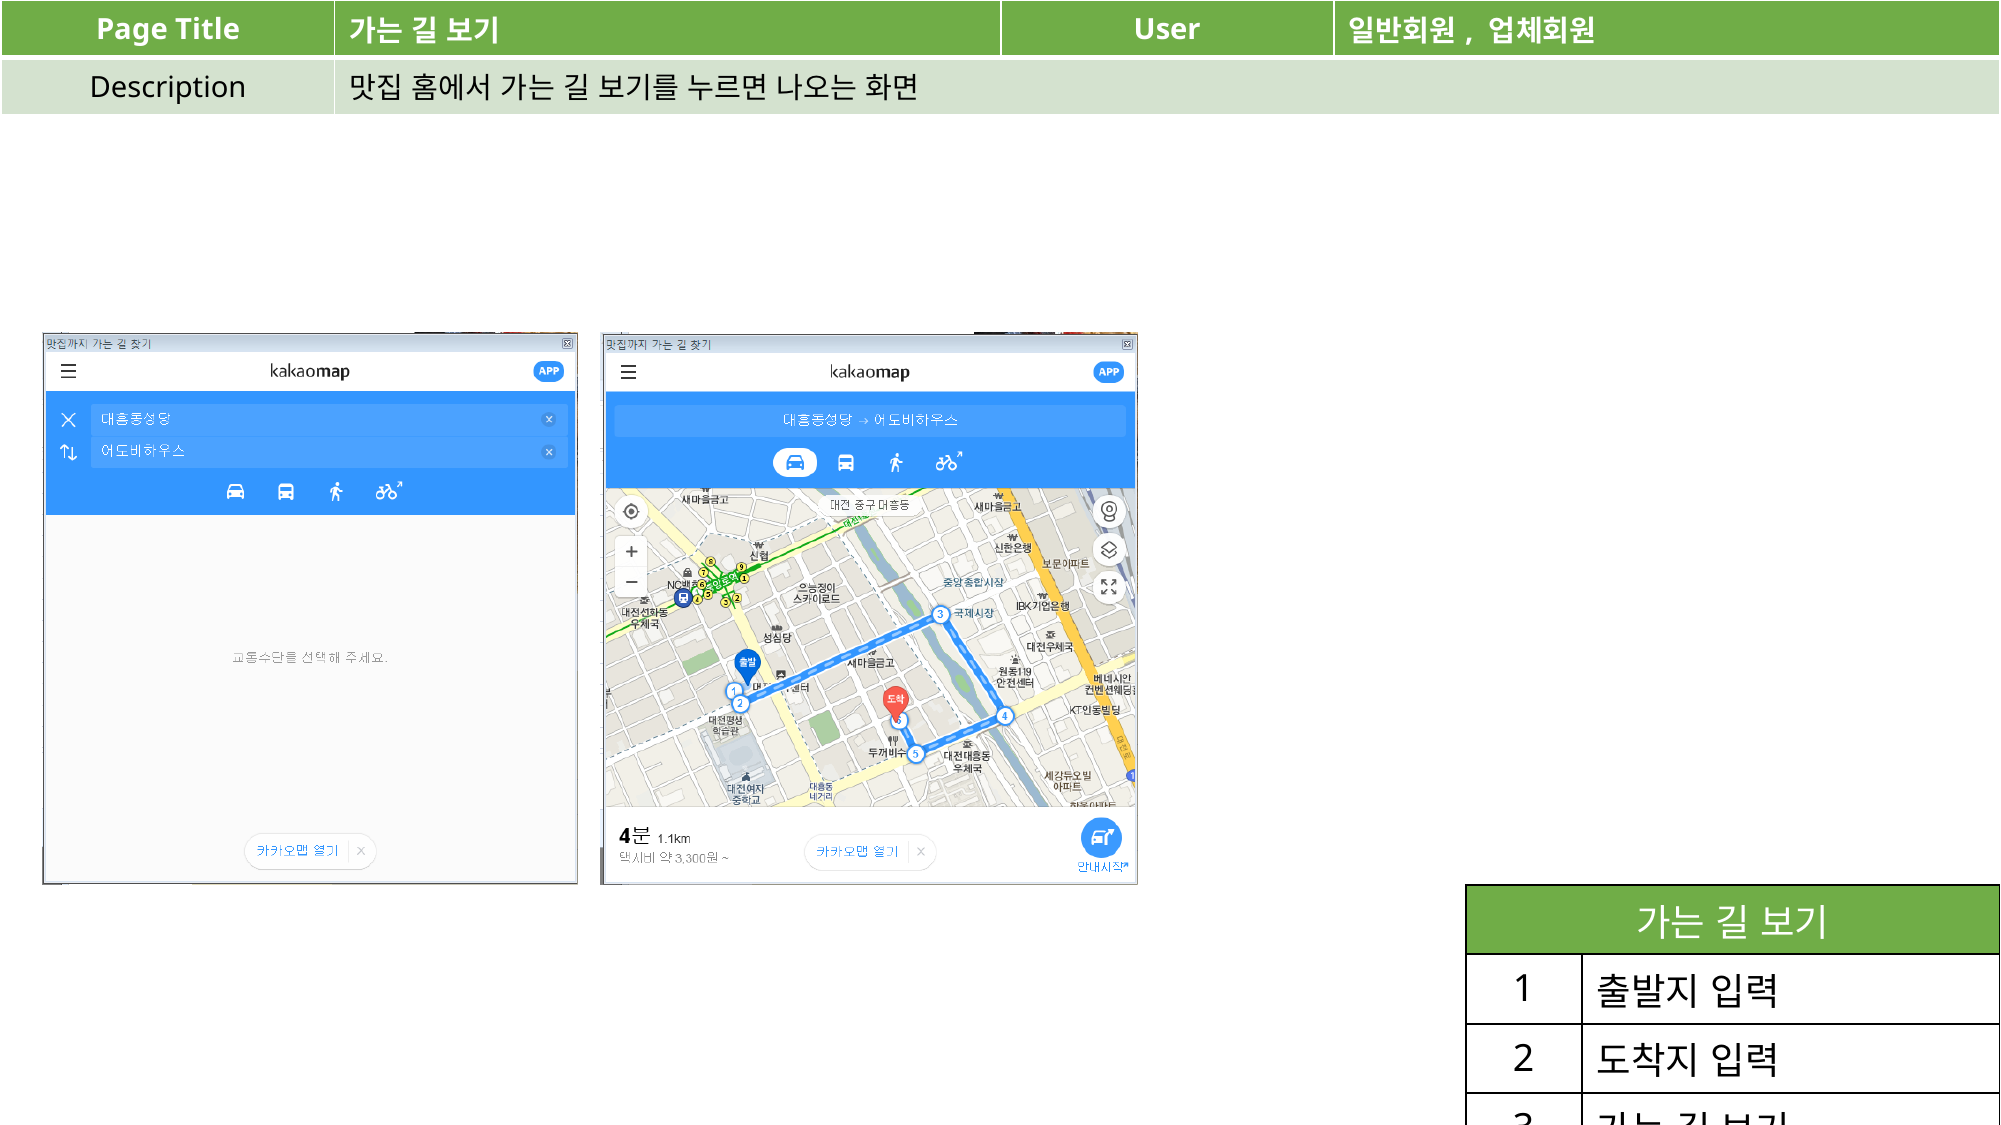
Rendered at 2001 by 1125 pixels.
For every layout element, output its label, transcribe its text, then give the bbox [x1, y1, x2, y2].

table_cell 1 [1467, 955, 1581, 1023]
table_cell 도착지 입력 [1583, 1025, 1999, 1092]
table_header 가는 길 보기 [335, 1, 1000, 55]
table_cell Description [2, 60, 334, 114]
table_cell 2 [1467, 1025, 1581, 1092]
table_header 일반회원, 업체회원 [1335, 1, 1999, 55]
table_cell 출발지 입력 [1583, 955, 1999, 1023]
picture [600, 332, 1138, 885]
table_cell 맛집 홈에서 가는 길 보기를 누르면 나오는 화면 [335, 60, 1999, 114]
picture [42, 332, 578, 885]
table_header 가는 길 보기 [1467, 886, 1999, 953]
table_cell 3 [1467, 1094, 1581, 1125]
table_header User [1002, 1, 1333, 55]
table_cell 가는 길 보기 [1583, 1094, 1999, 1125]
table_header Page Title [2, 1, 334, 55]
